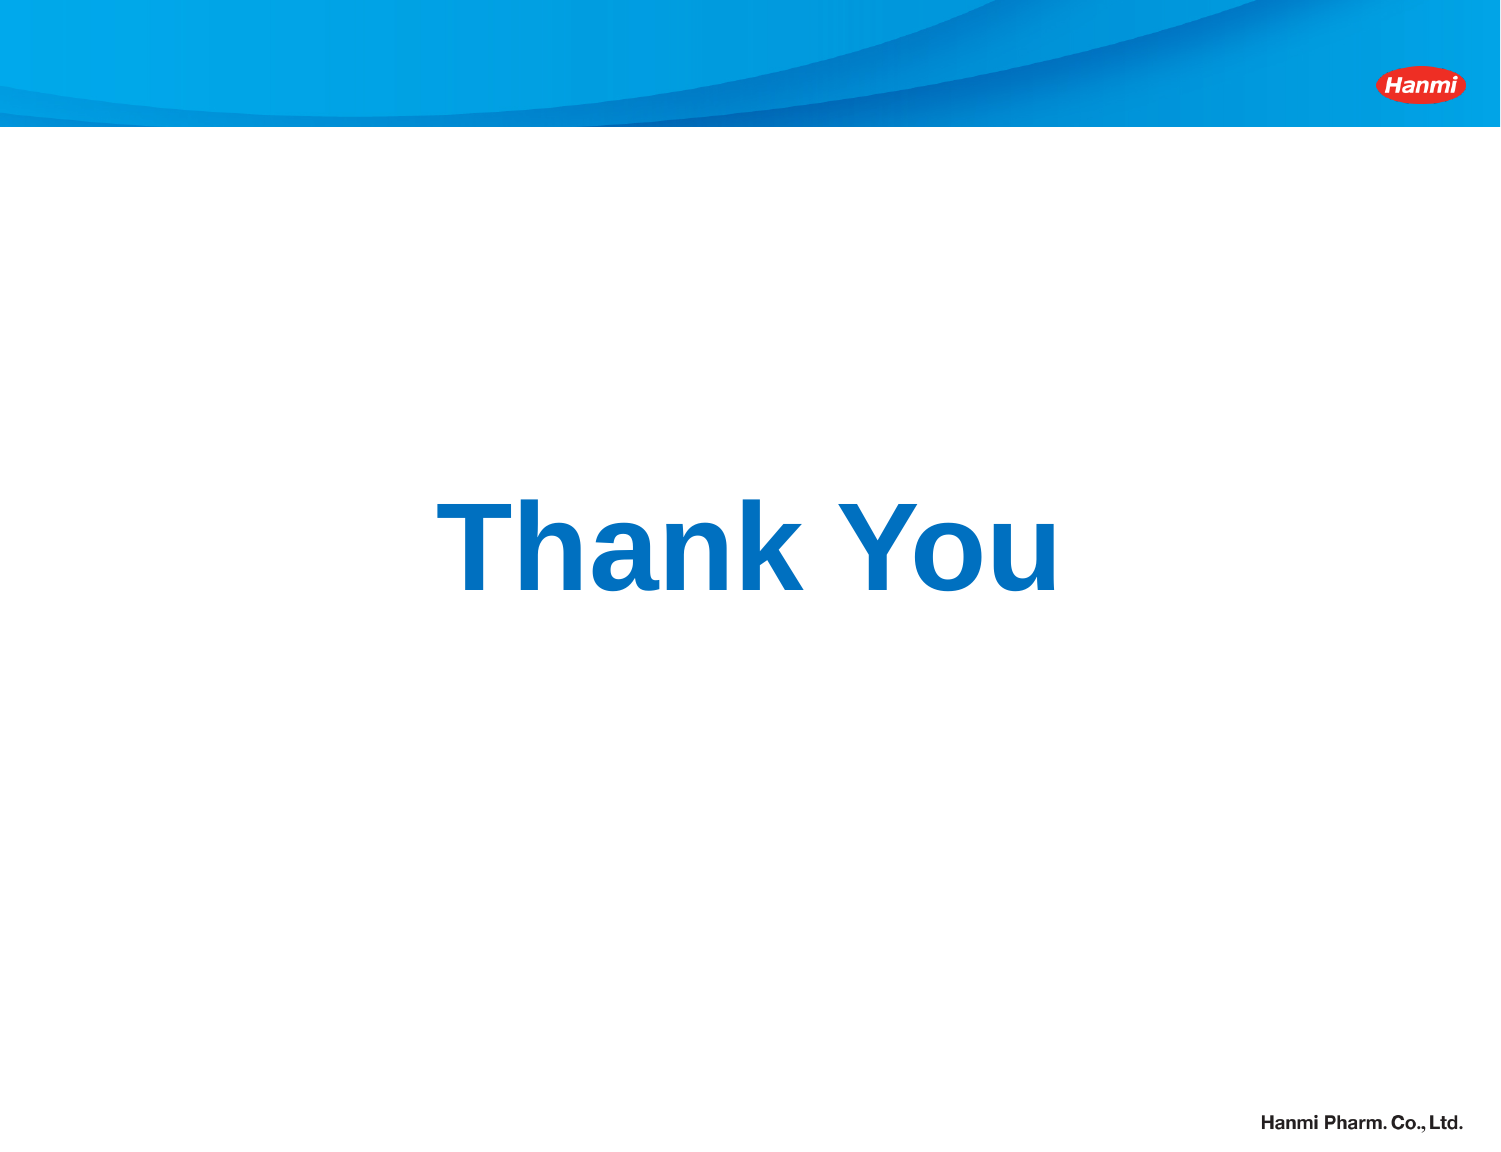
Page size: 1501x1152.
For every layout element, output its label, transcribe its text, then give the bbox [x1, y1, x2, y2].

picture [1258, 1112, 1466, 1135]
text_box Thank You [0, 457, 1501, 623]
picture [482, 0, 1314, 127]
picture [1377, 67, 1465, 103]
